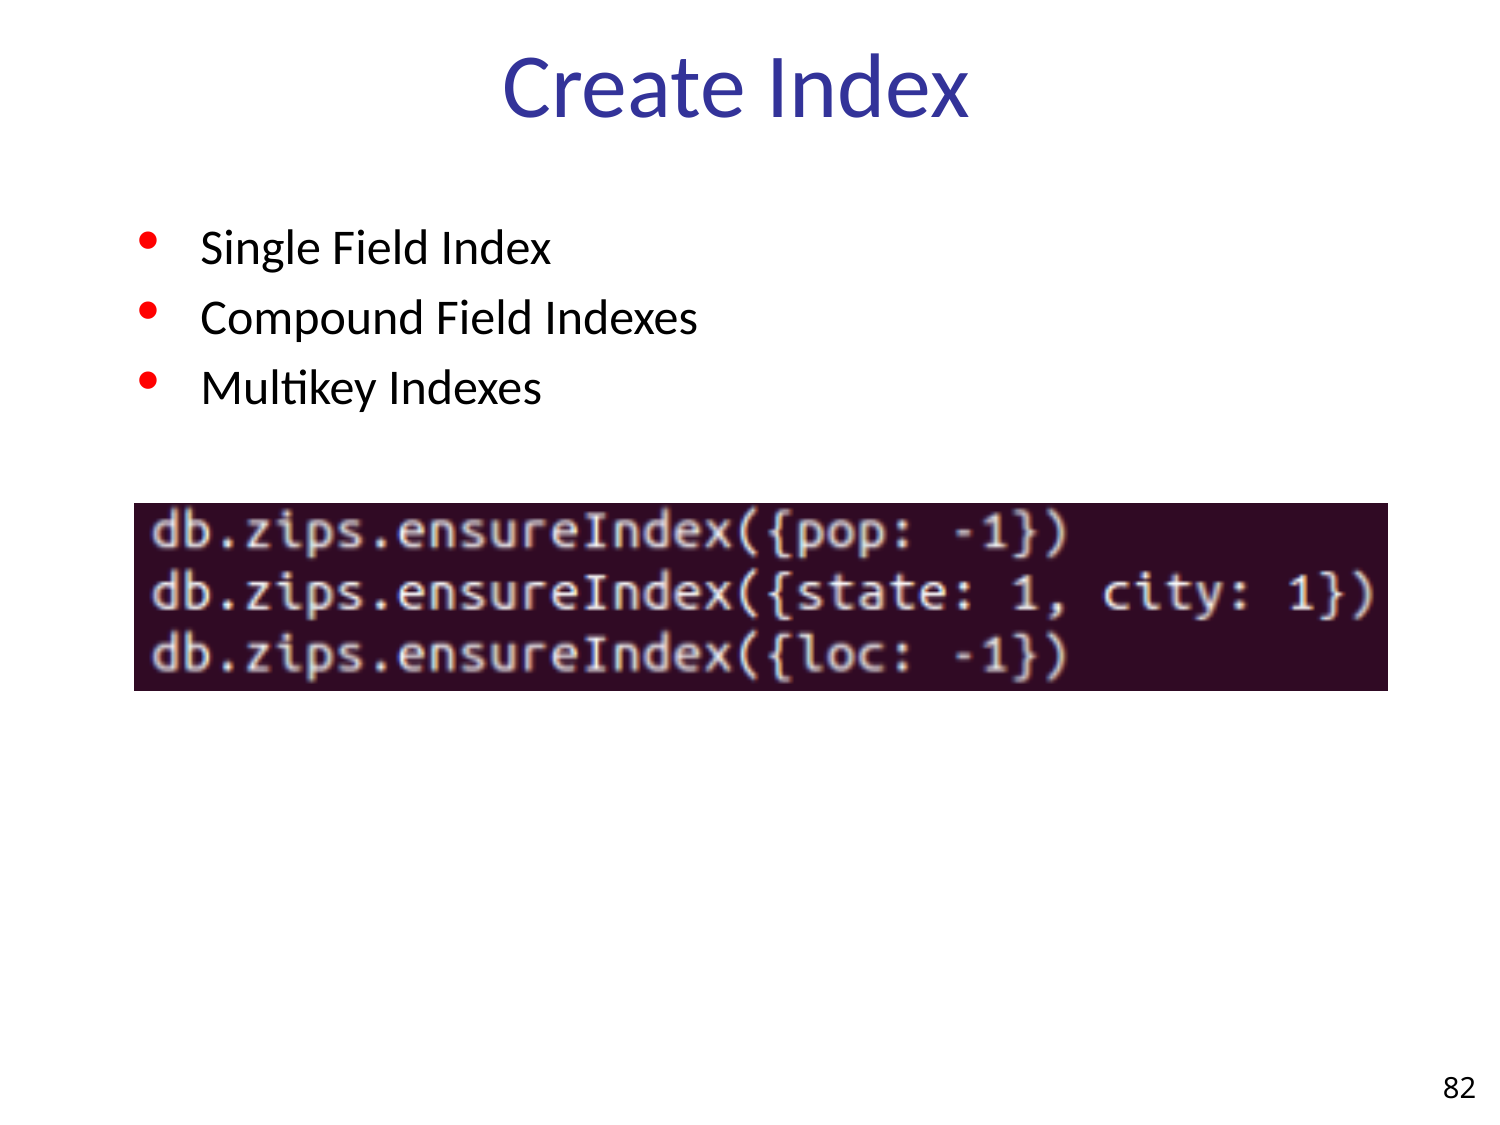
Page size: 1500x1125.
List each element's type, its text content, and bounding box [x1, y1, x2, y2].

text_box Single Field Index Compound Field Indexes Multikey Indexes [112, 207, 975, 413]
slide_number 82 [1178, 1056, 1492, 1122]
picture [133, 503, 1388, 692]
title Create Index [85, 12, 1388, 150]
